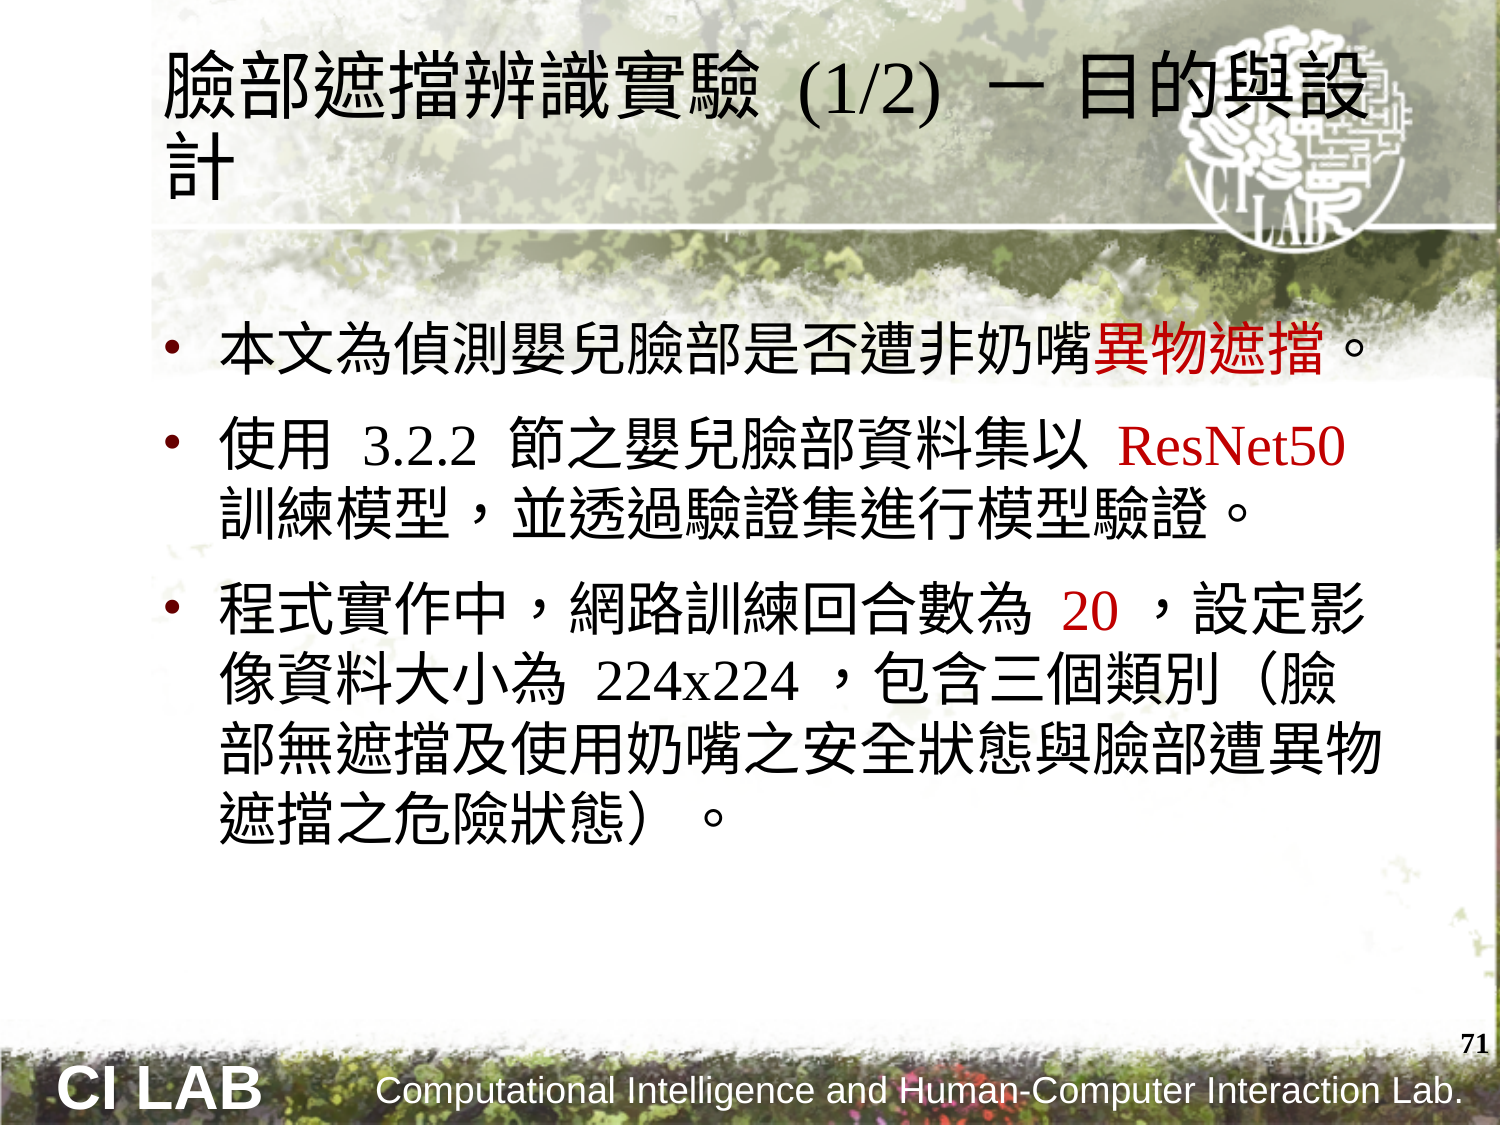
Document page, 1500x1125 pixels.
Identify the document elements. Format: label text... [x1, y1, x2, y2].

title 臉部遮擋辨識實驗 (1/2) － 目的與設計 [147, 31, 1448, 219]
picture [0, 0, 1500, 1125]
text_box 本文為偵測嬰兒臉部是否遭非奶嘴異物遮擋。 使用 3.2.2 節之嬰兒臉部資料集以 ResNet50 訓練模型，並透過驗證集進行模型驗證。 程式實作中，網路訓練回合數為 20，設定影像資料大小為 224x224，包含三個類別（臉部無遮擋及使用奶嘴之安全狀態與臉部遭異物遮擋之危險狀態）。 [147, 304, 1410, 961]
slide_number 71 [1426, 985, 1500, 1067]
